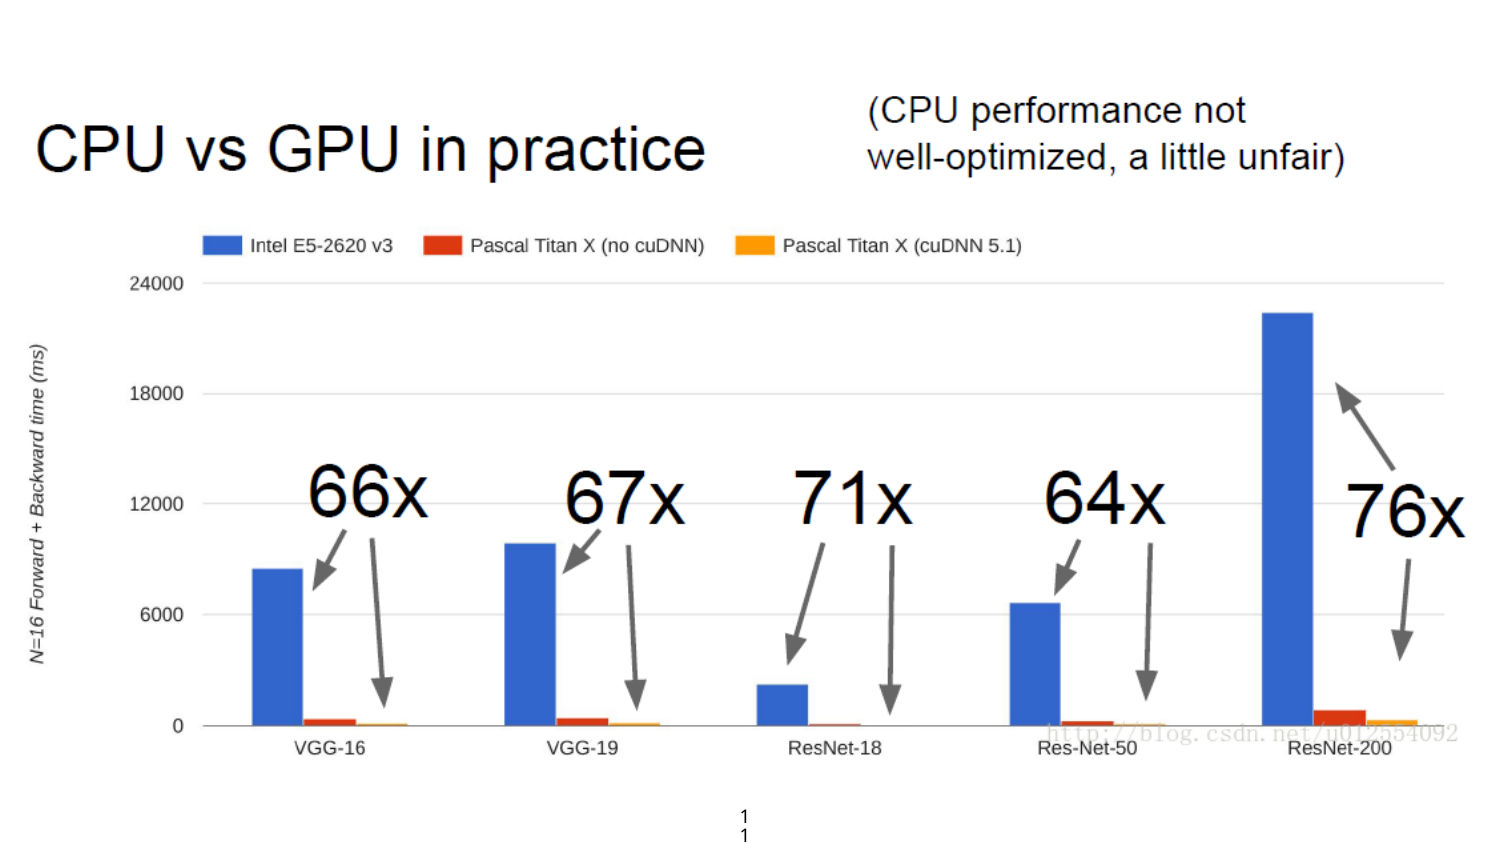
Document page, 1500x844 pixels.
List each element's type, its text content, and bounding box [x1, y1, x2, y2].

picture [24, 83, 1476, 760]
slide_number ‹#› [735, 800, 764, 832]
